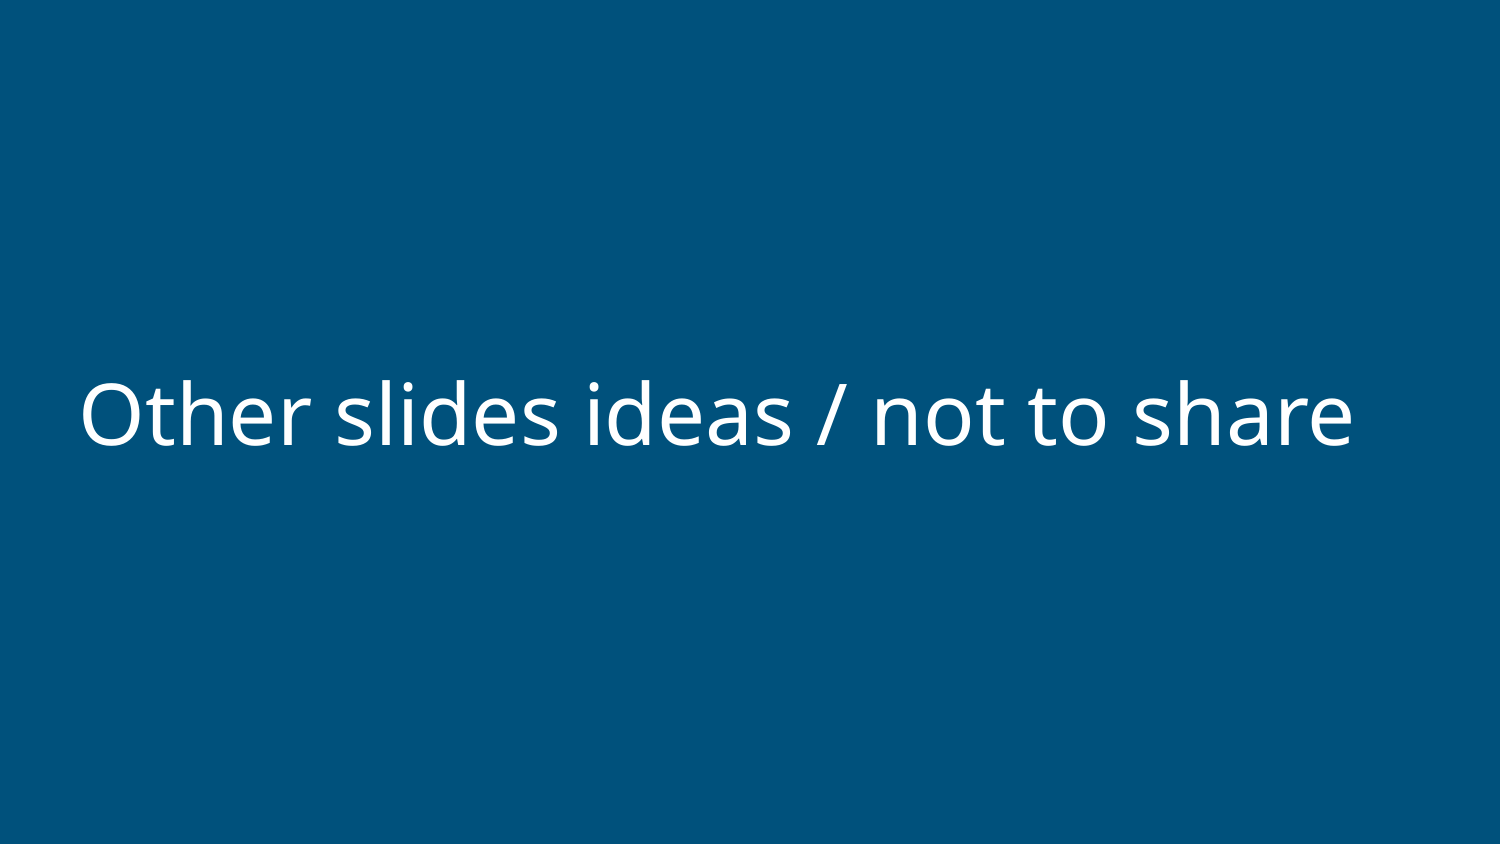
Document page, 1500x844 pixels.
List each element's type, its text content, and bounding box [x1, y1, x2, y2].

title Other slides ideas / not to share [63, 365, 1437, 479]
